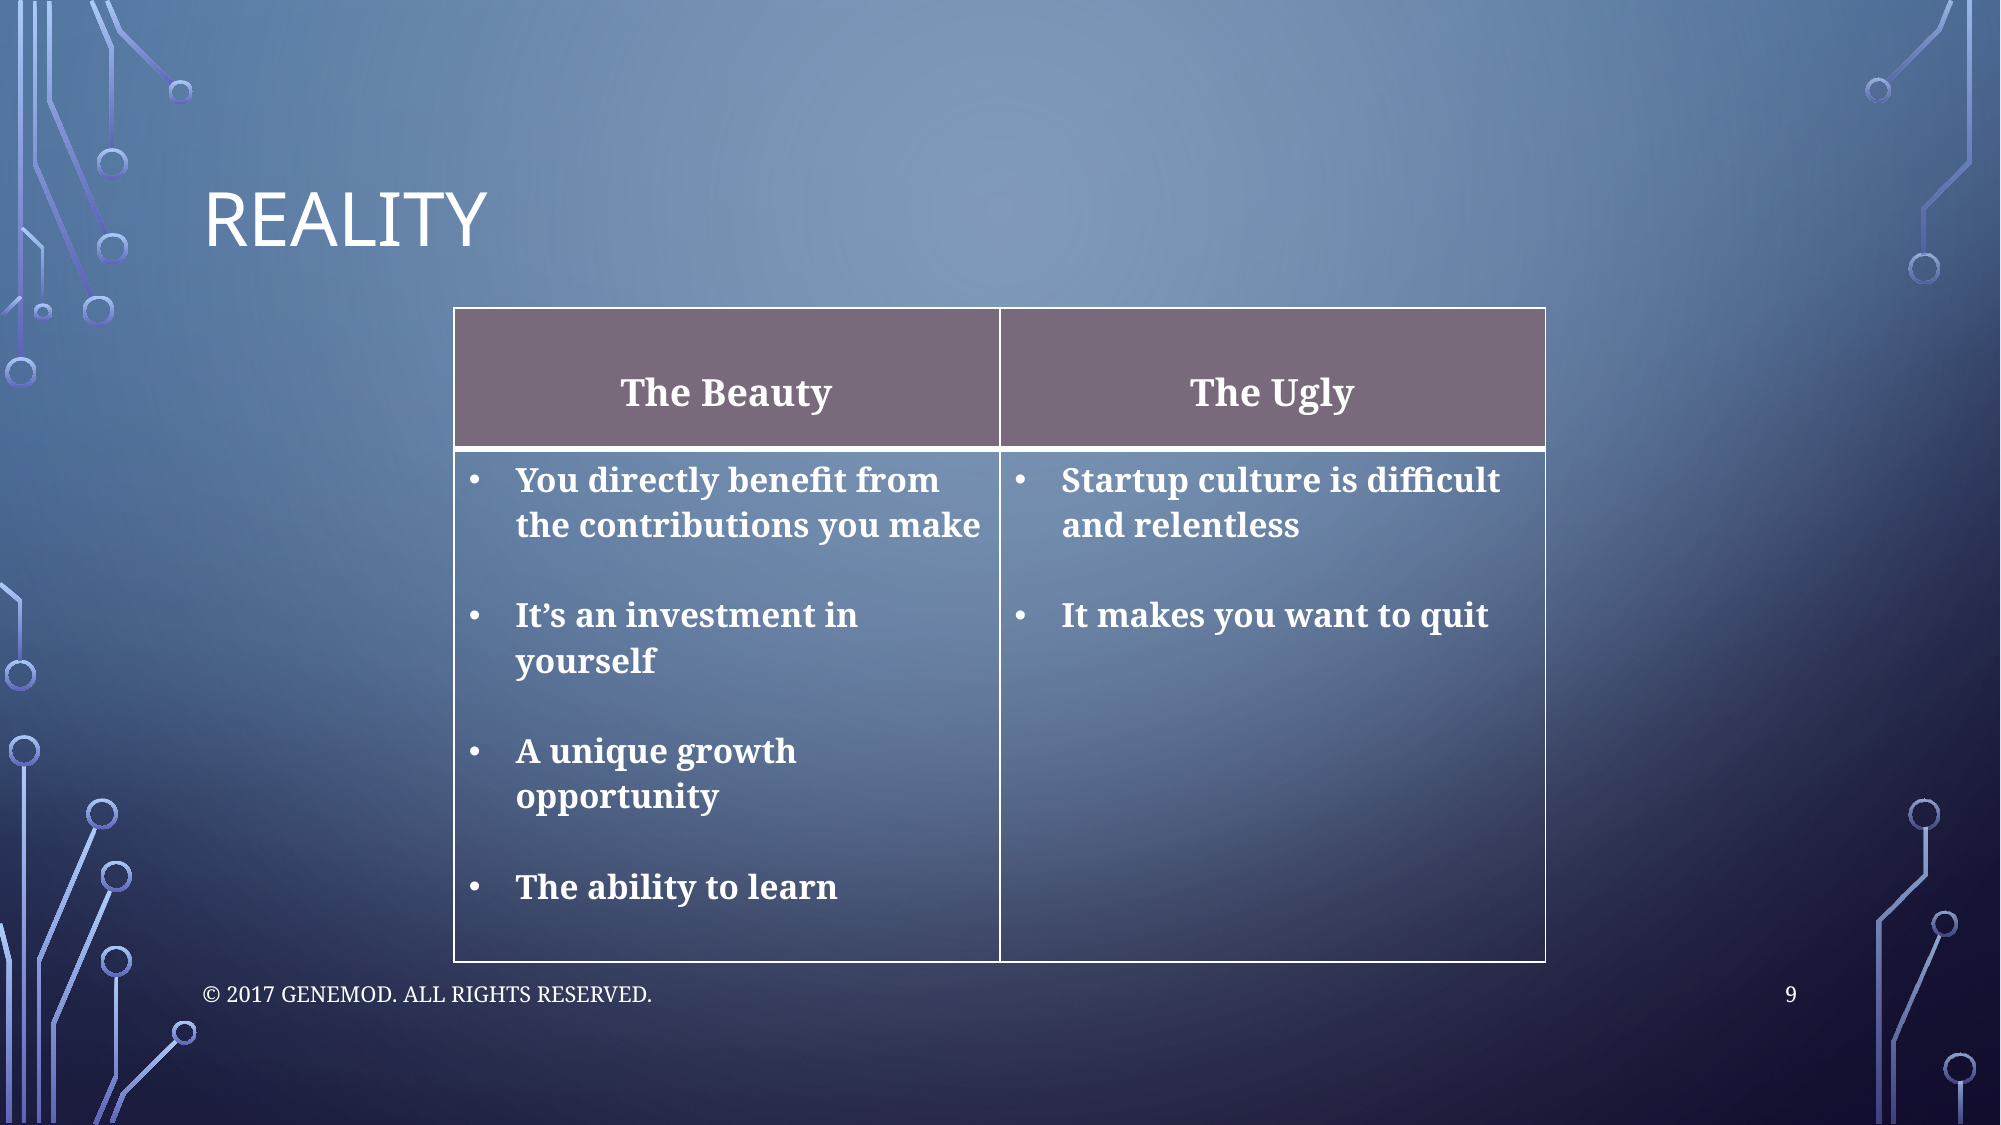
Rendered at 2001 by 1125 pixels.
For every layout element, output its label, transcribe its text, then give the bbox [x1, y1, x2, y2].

footer © 2017 GENEMOD. All rights reserved. [187, 965, 1211, 1025]
table_header The Beauty [455, 309, 999, 446]
table_header The Ugly [1001, 309, 1545, 446]
title Reality [187, 101, 1813, 344]
table_cell Startup culture is difficult and relentless It makes you want to quit [1001, 452, 1545, 961]
slide_number 9 [1685, 965, 1813, 1025]
table_cell You directly benefit from the contributions you make It’s an investment in yourself A unique growth opportunity The ability to learn [455, 452, 999, 961]
